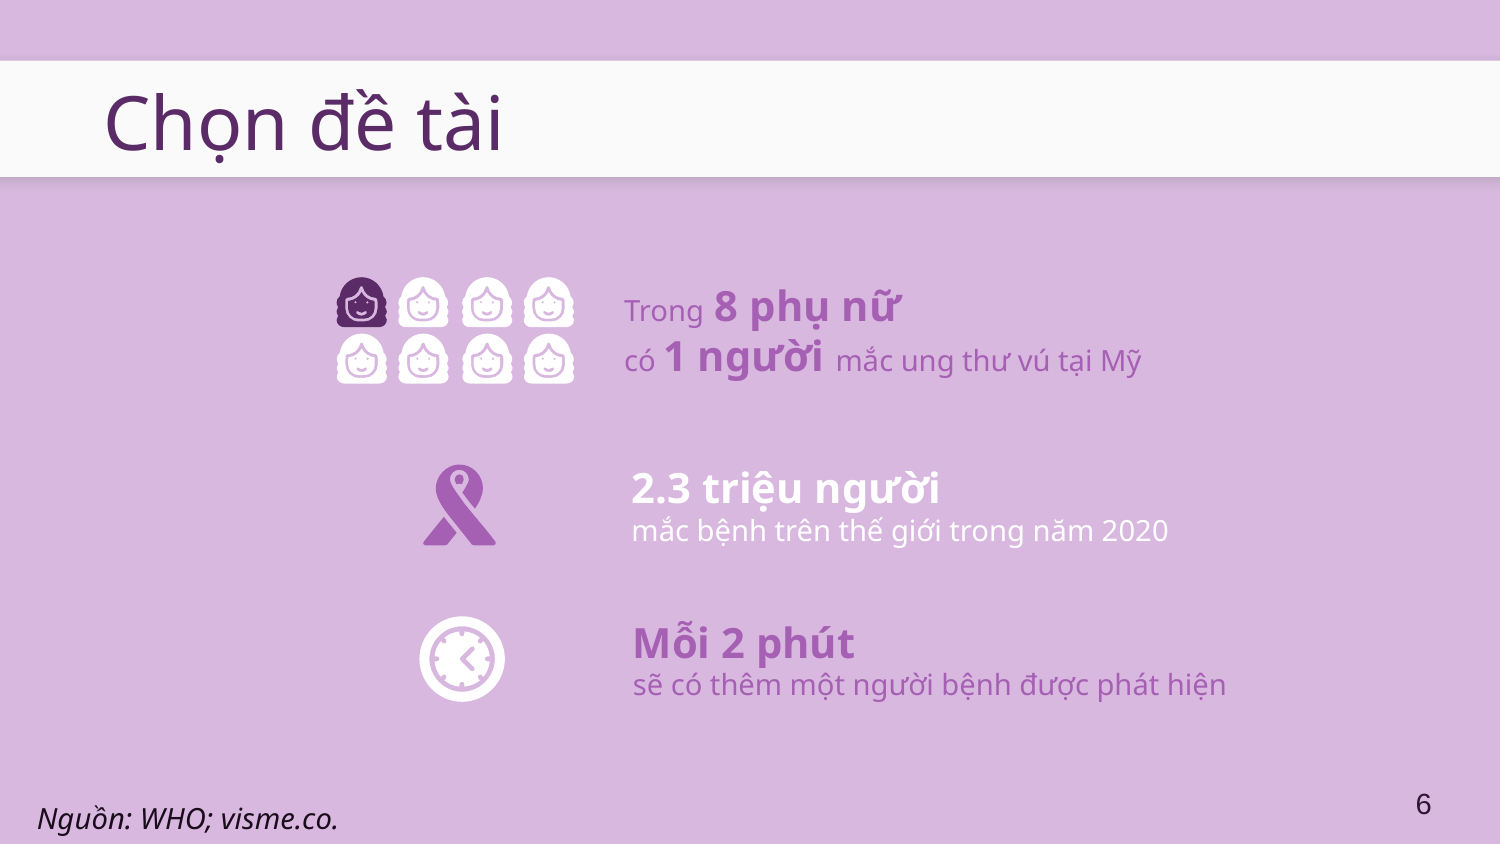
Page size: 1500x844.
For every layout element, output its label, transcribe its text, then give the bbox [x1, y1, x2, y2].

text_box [422, 464, 497, 546]
text_box Nguồn: WHO; visme.co. [22, 793, 355, 843]
text_box Trong 8 phụ nữ có 1 người mắc ung thư vú tại Mỹ [609, 272, 1157, 388]
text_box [419, 616, 506, 703]
text_box Mỗi 2 phút sẽ có thêm một người bệnh được phát hiện [618, 609, 1243, 709]
text_box 2.3 triệu người mắc bệnh trên thế giới trong năm 2020 [616, 454, 1185, 555]
slide_number 6 [1109, 780, 1447, 826]
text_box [336, 276, 575, 384]
title Chọn đề tài [88, 60, 1309, 155]
